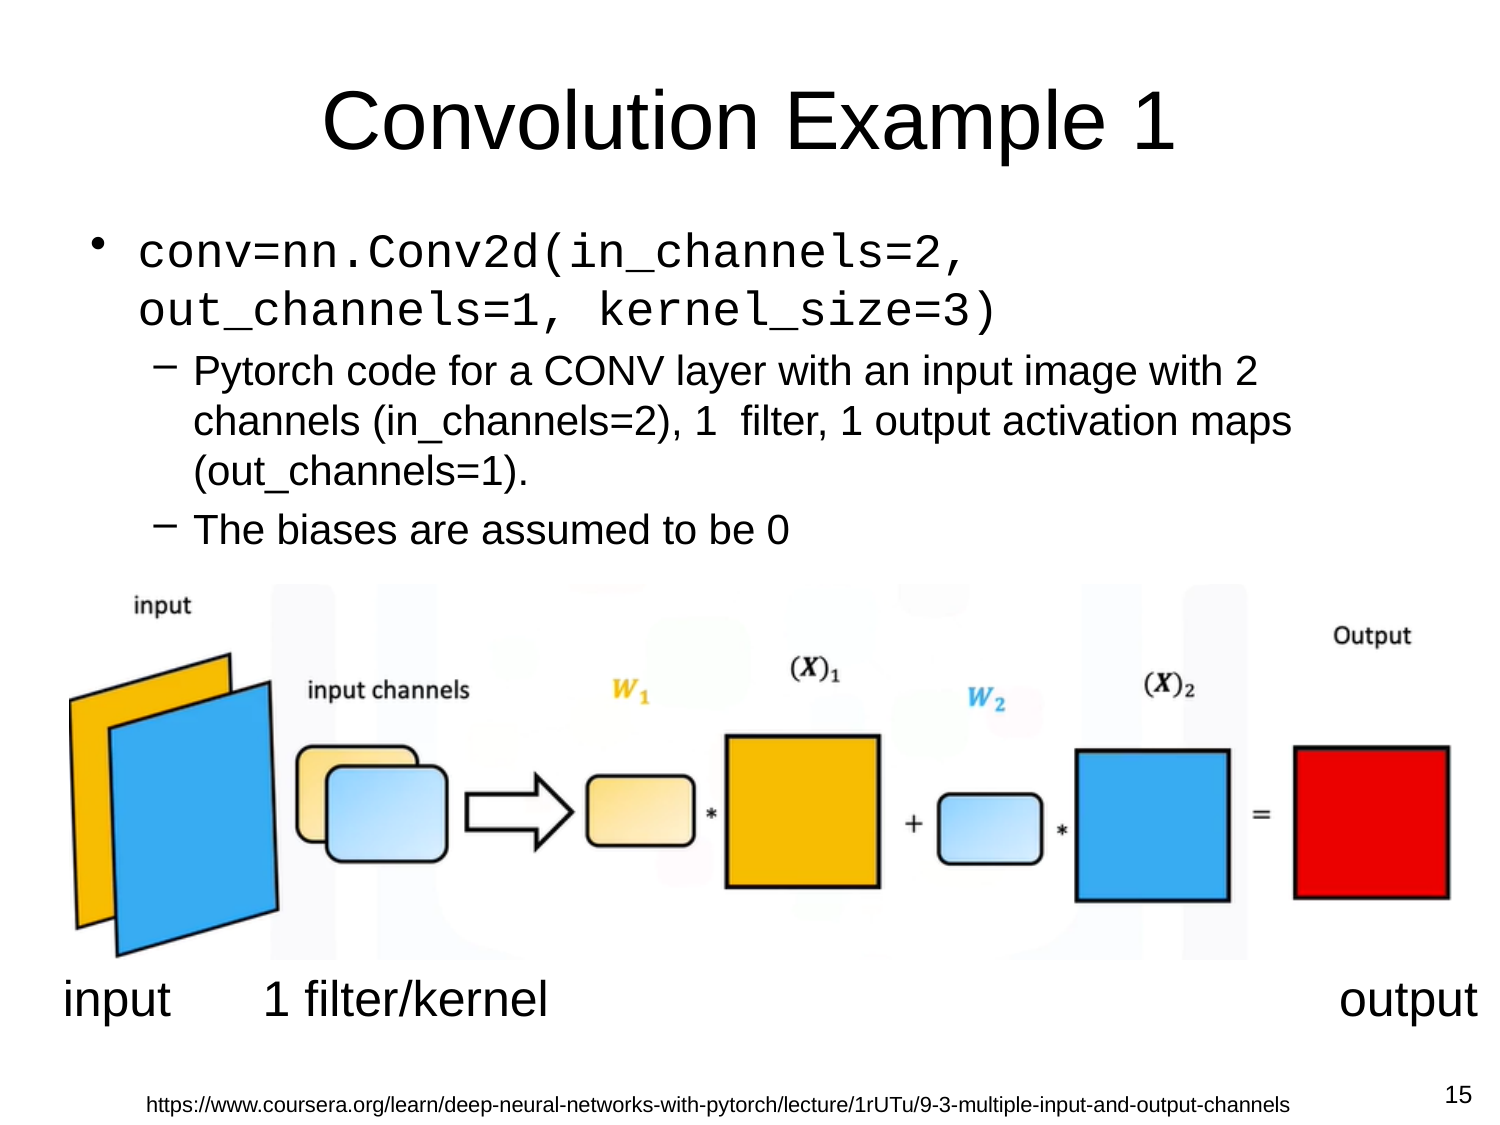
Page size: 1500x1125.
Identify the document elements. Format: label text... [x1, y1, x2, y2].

picture [68, 583, 1453, 960]
text_box input [48, 959, 187, 1034]
slide_number 15 [1137, 1070, 1488, 1112]
text_box 1 filter/kernel [248, 969, 564, 1034]
title Convolution Example 1 [74, 44, 1426, 188]
text_box output [1324, 959, 1494, 1034]
text_box https://www.coursera.org/learn/deep-neural-networks-with-pytorch/lecture/1rUTu/9-3-multiple-input-and-output-channels [131, 1083, 1391, 1125]
